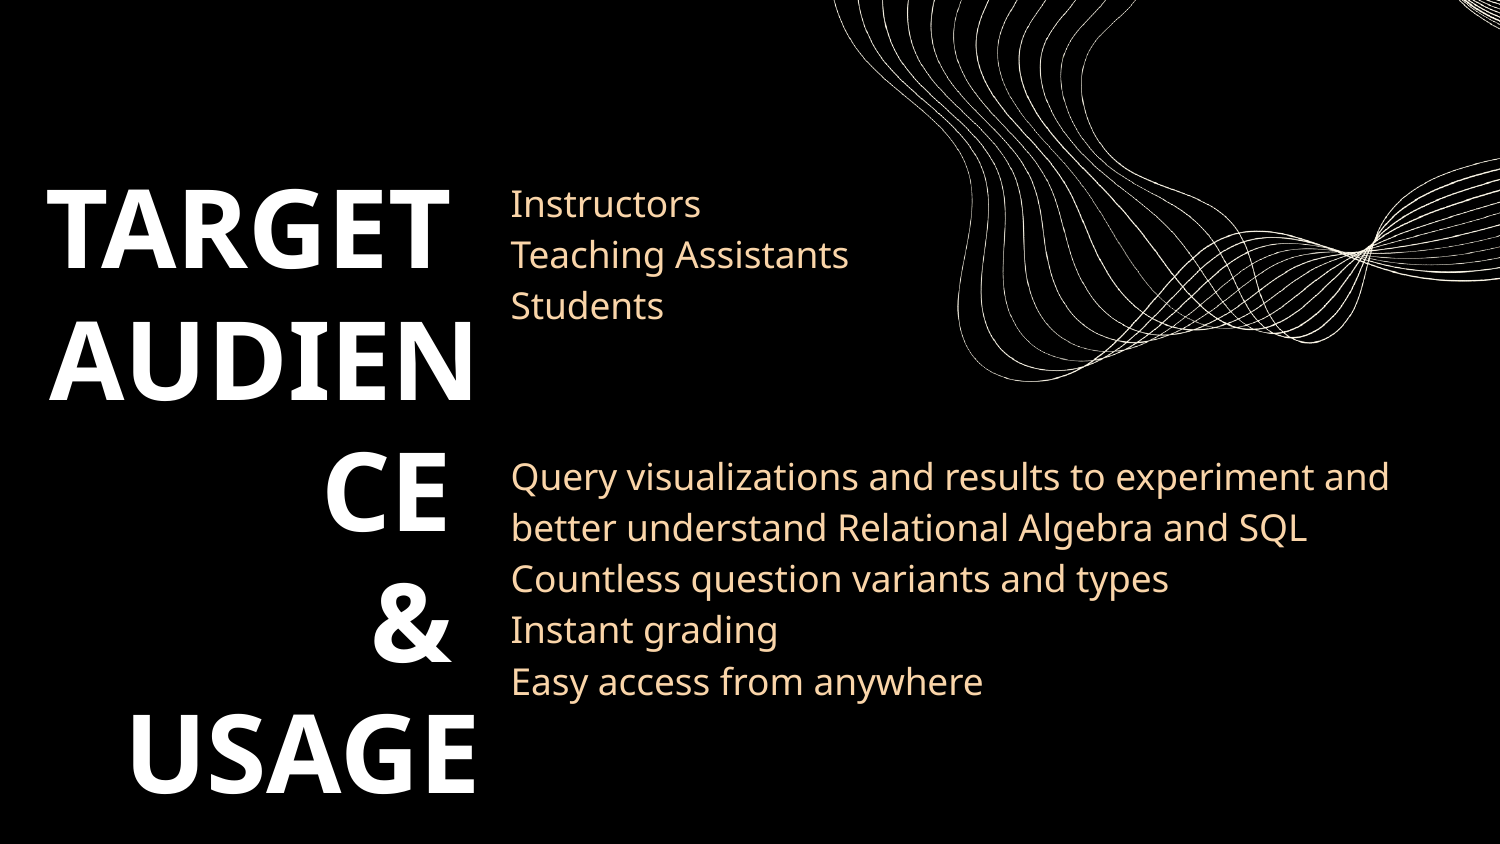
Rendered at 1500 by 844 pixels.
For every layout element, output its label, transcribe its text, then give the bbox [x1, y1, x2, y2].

list Instructors Teaching Assistants Students Query visualizations and results to experiment and better understand Relational Algebra and SQL Countless question variants and types Instant grading Easy access from anywhere [495, 158, 1500, 719]
title TARGET AUDIENCE & USAGE [0, 144, 496, 700]
picture [673, 0, 1500, 624]
